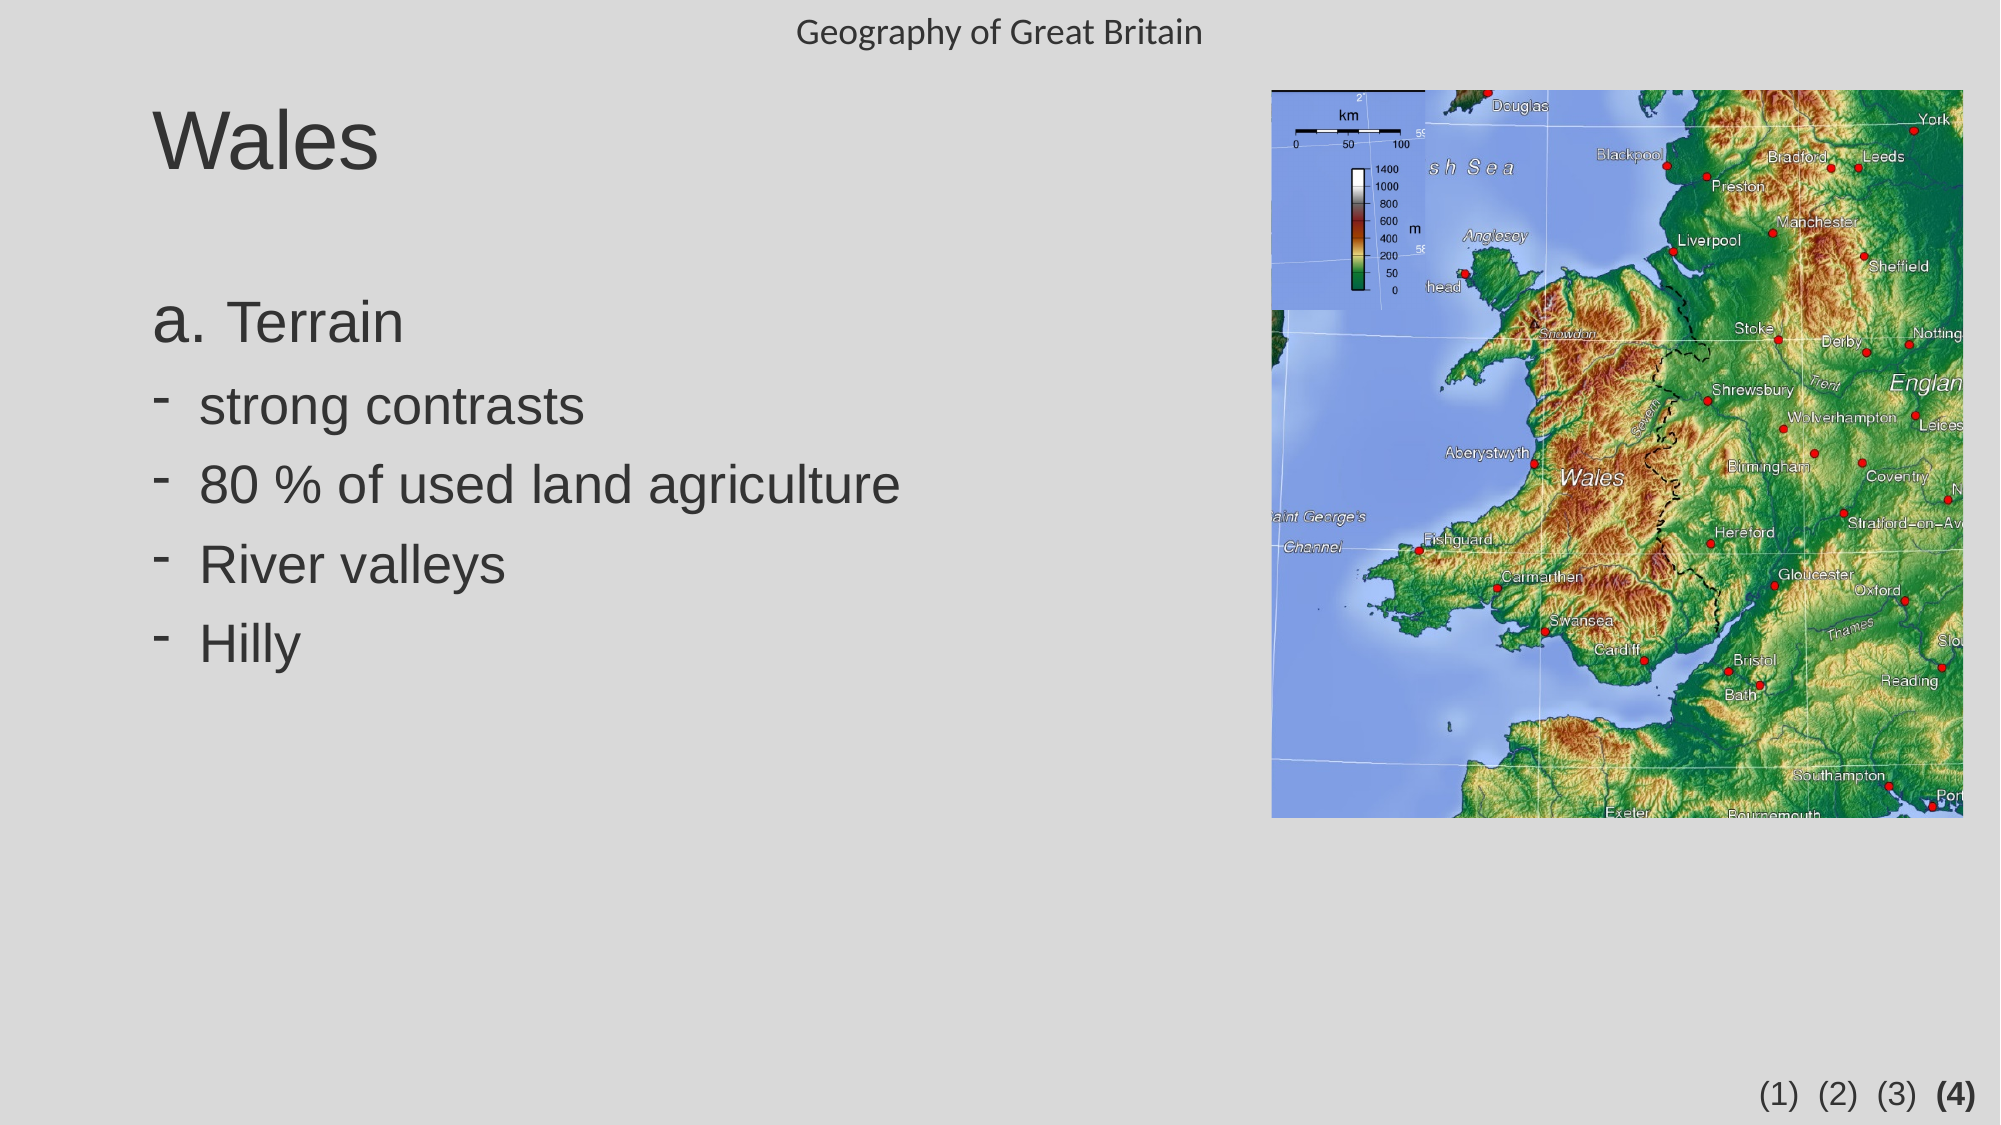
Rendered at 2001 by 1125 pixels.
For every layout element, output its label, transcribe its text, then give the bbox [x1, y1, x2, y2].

text_box Wales [137, 101, 1271, 183]
text_box (1) (2) (3) (4) [1744, 1065, 2000, 1120]
picture [1271, 90, 1964, 818]
text_box Geography of Great Britain [777, 0, 1223, 60]
text_box a. Terrain strong contrasts 80 % of used land agriculture River valleys Hilly [137, 277, 1863, 1035]
